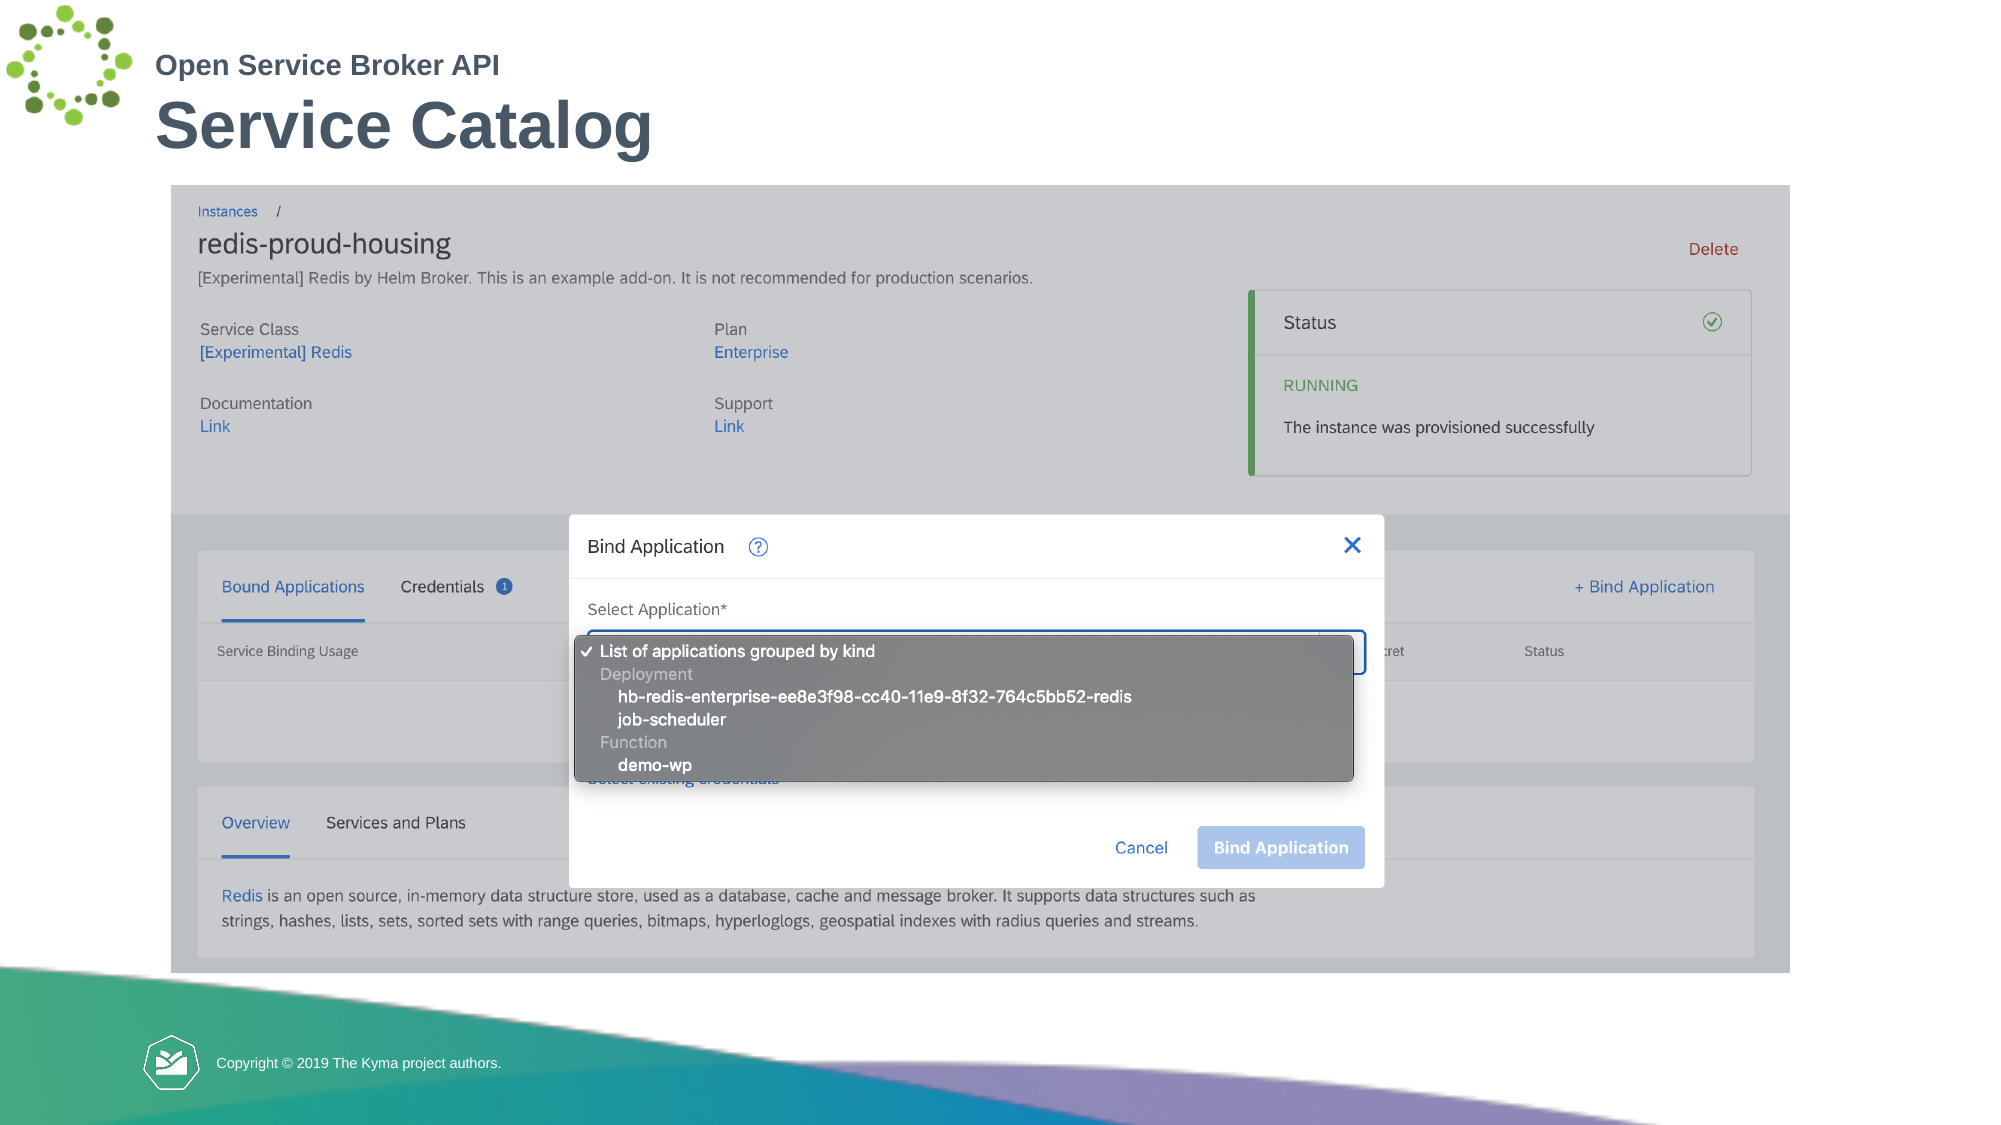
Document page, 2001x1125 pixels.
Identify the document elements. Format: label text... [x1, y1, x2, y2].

title Service Catalog [140, 74, 1866, 292]
picture [0, 185, 2001, 1125]
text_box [0, 0, 548, 131]
